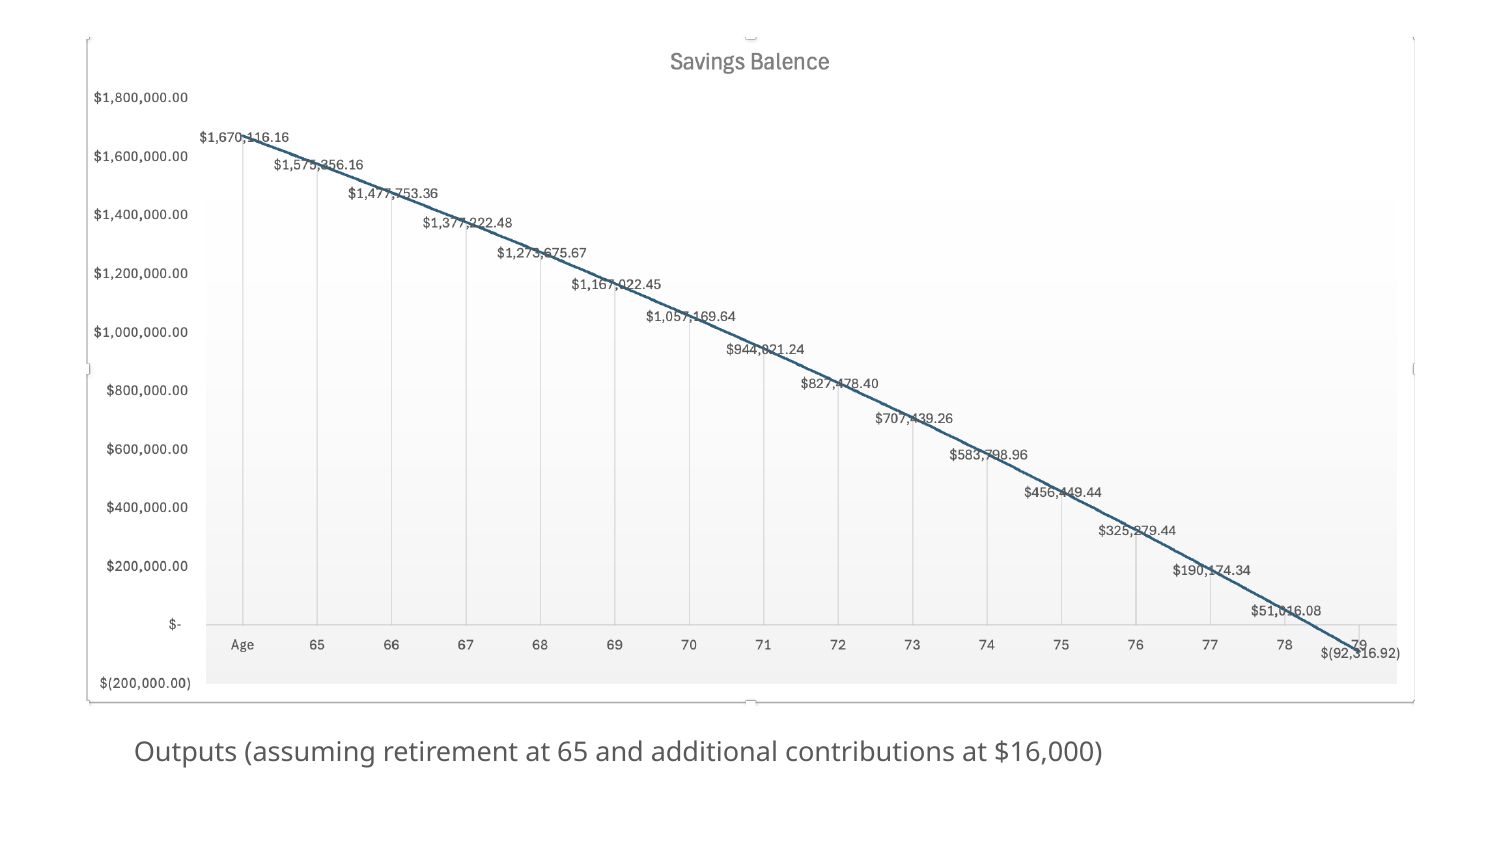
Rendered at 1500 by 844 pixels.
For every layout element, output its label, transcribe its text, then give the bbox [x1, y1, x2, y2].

picture [86, 37, 1415, 706]
list Outputs (assuming retirement at 65 and additional contributions at $16,000) [118, 717, 1382, 793]
